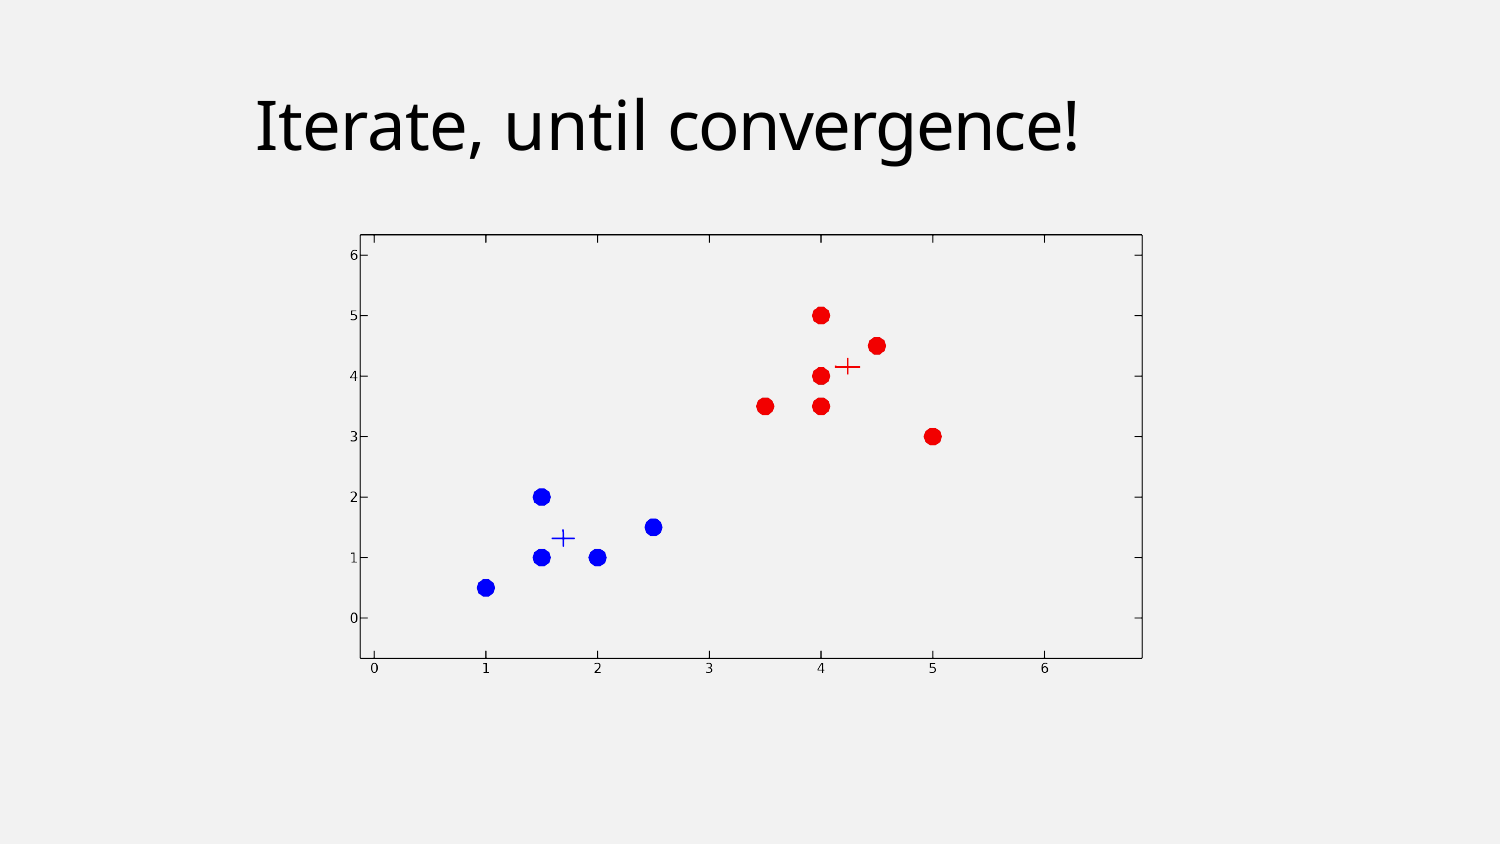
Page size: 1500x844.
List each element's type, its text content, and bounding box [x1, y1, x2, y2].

picture [349, 234, 1143, 673]
title Iterate, until convergence! [251, 50, 1500, 194]
